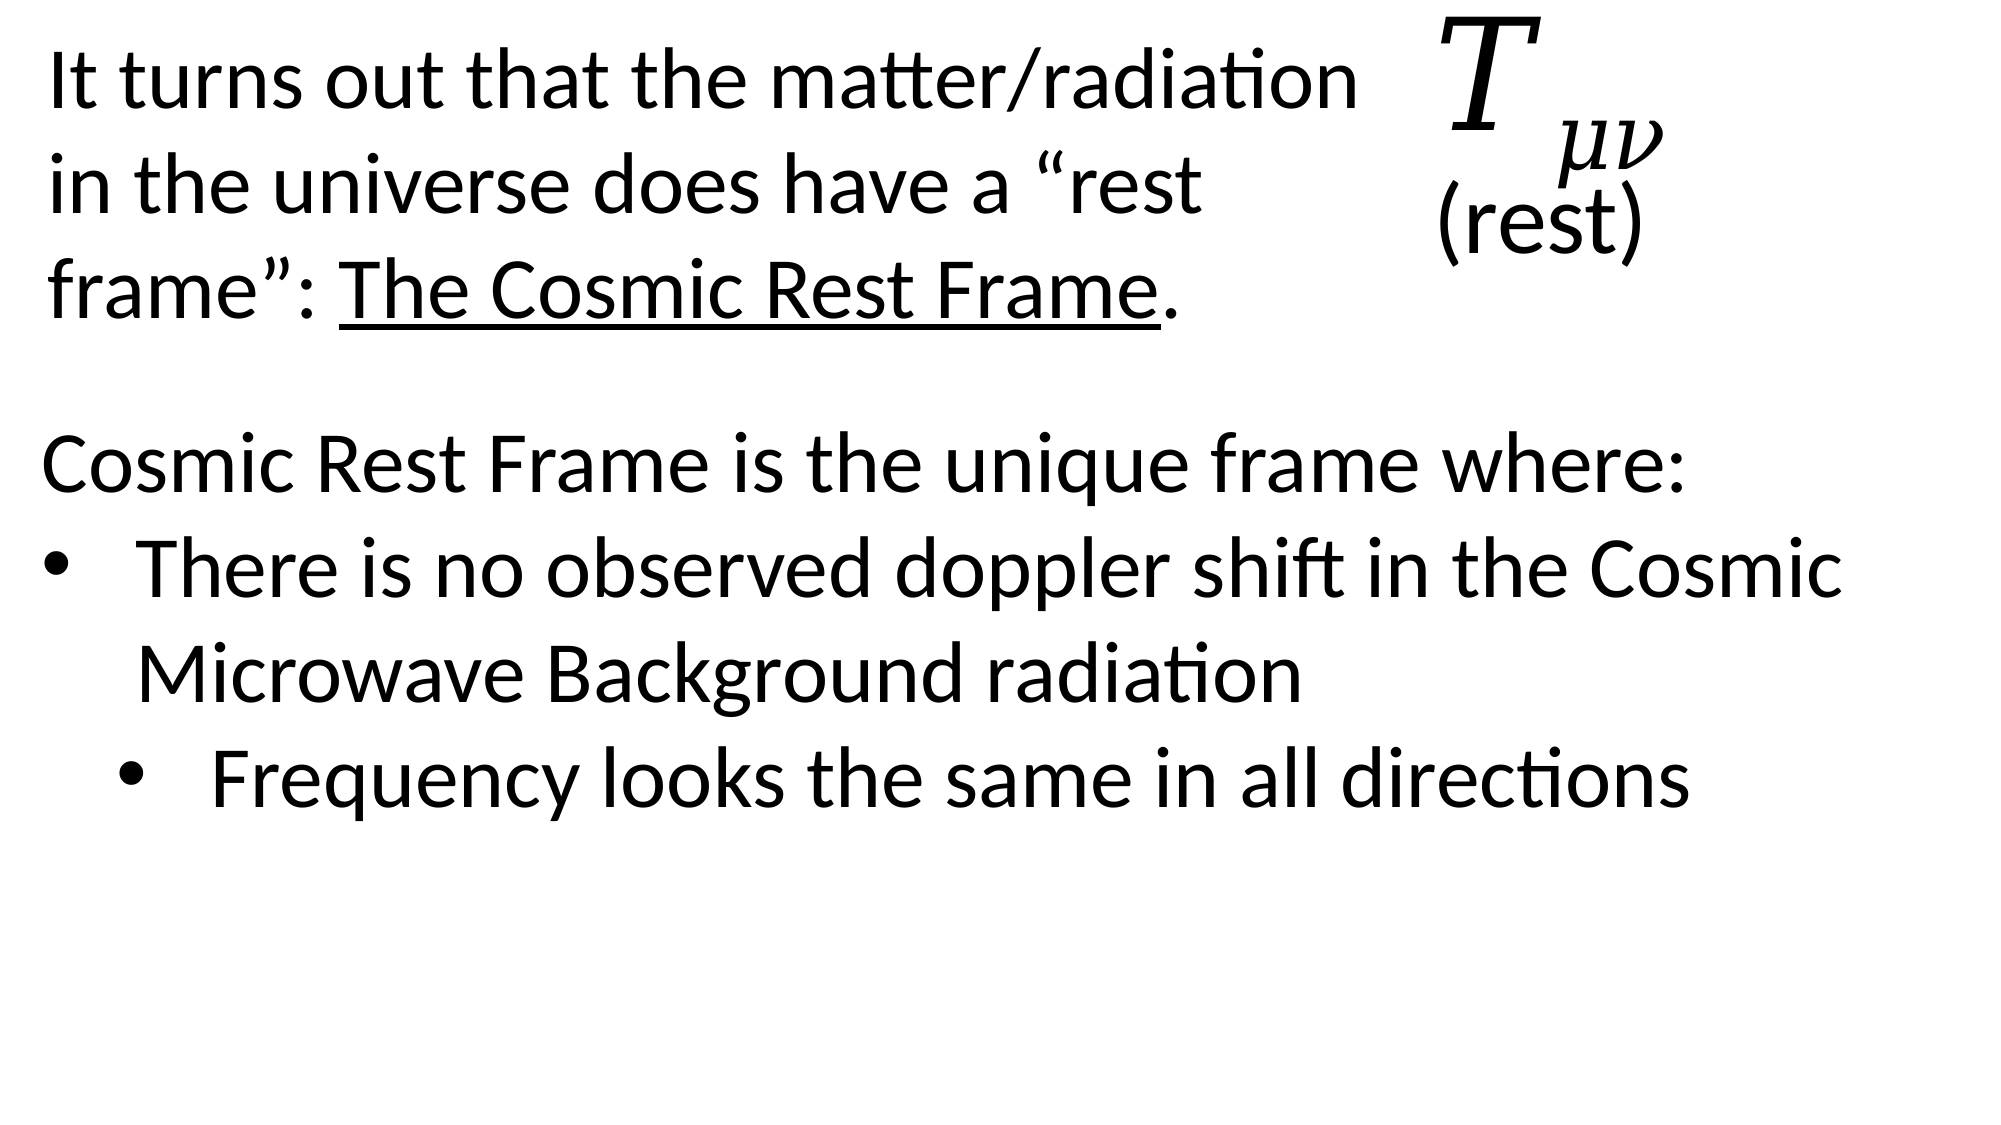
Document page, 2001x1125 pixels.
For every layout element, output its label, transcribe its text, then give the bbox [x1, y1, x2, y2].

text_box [1415, 0, 1667, 283]
text_box It turns out that the matter/radiation in the universe does have a “rest frame”: The Cosmic Rest Frame. [32, 13, 1397, 344]
text_box Cosmic Rest Frame is the unique frame where: There is no observed doppler shift in the Cosmic Microwave Background radiation Frequency looks the same in all directions [26, 397, 2000, 833]
